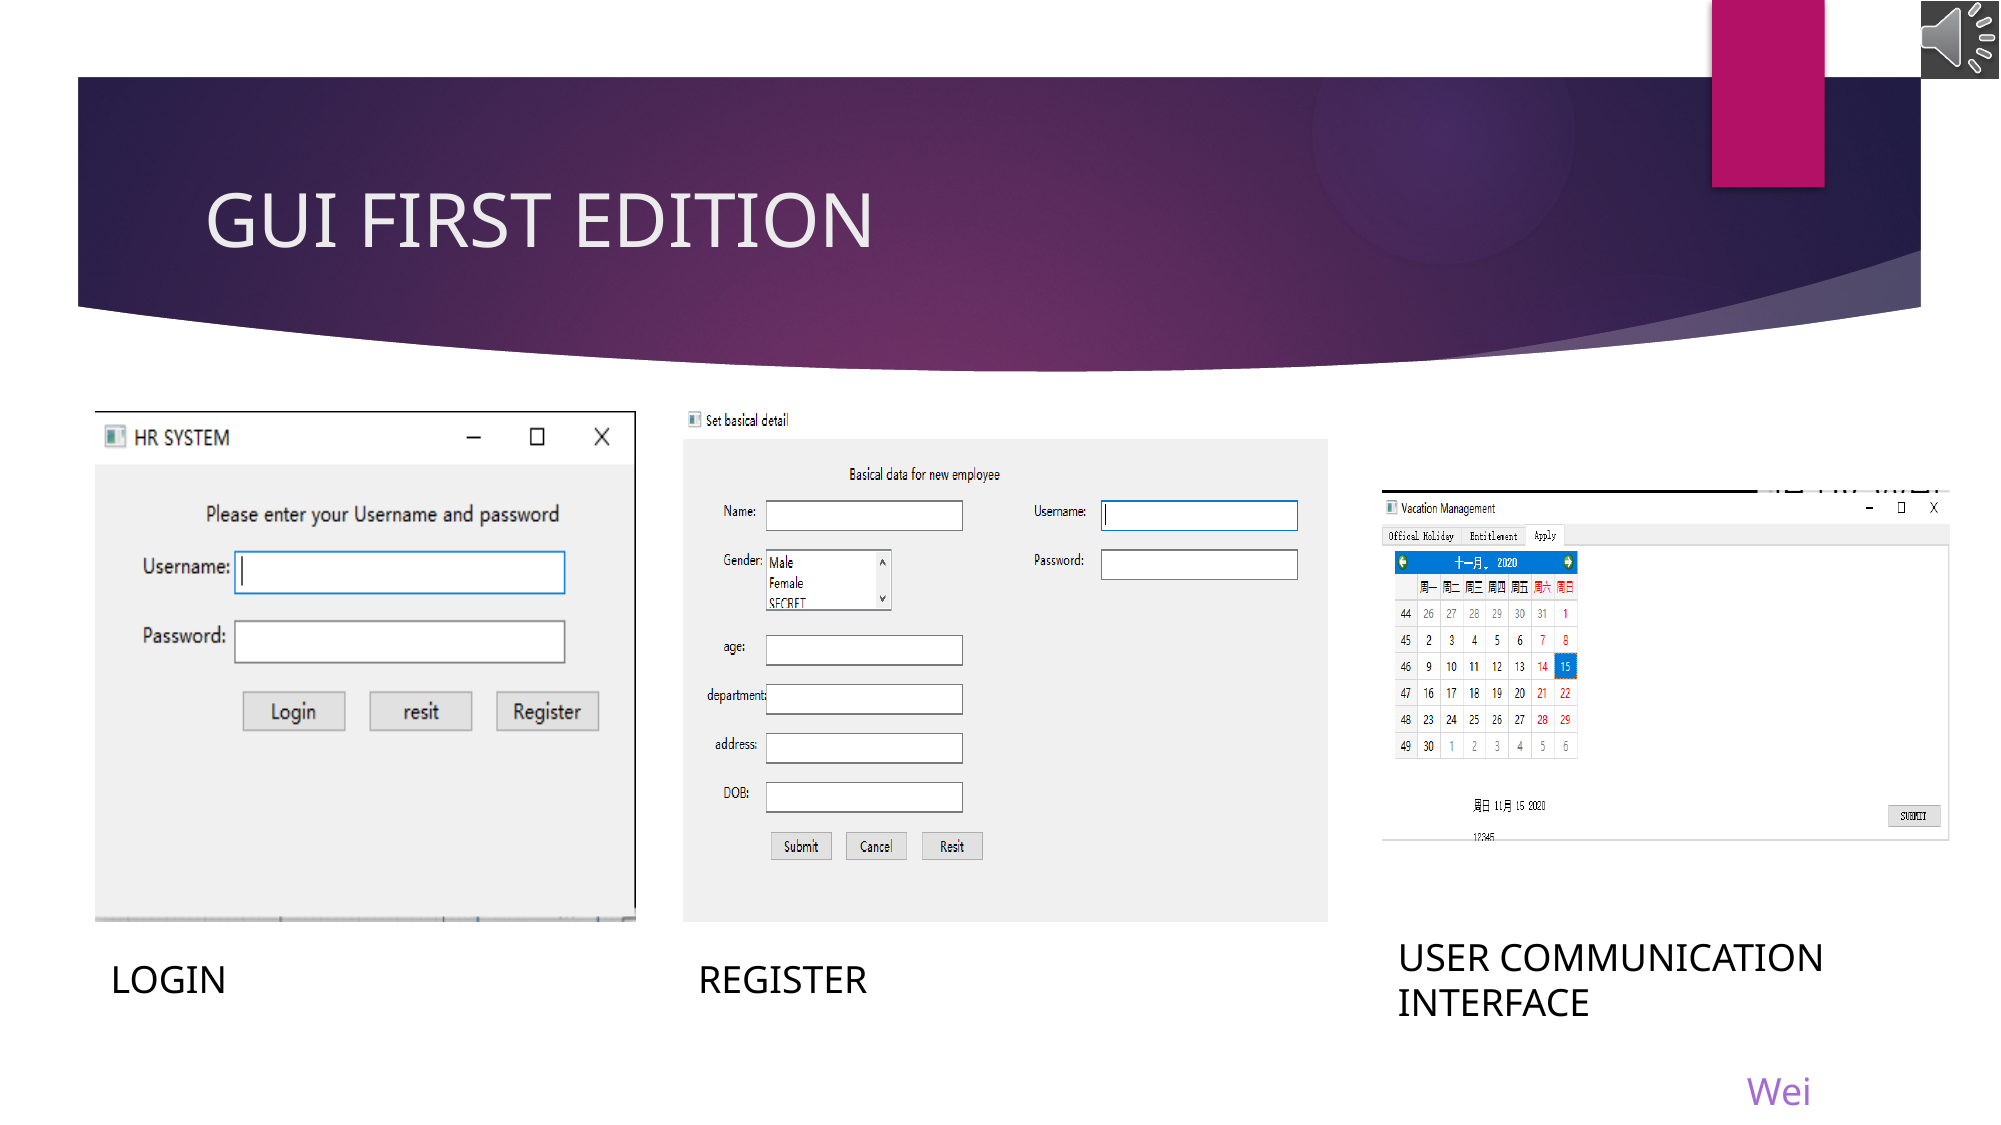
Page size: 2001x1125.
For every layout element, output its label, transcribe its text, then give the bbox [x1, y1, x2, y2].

picture [95, 410, 636, 922]
text_box USER COMMUNICATION INTERFACE [1382, 925, 1950, 1031]
title GUI FIRST EDITION [189, 159, 1627, 276]
text_box LOGIN [95, 948, 546, 1009]
text_box REGISTER [683, 948, 1133, 1009]
picture [1382, 490, 1950, 841]
text_box Wei [1732, 1060, 1996, 1121]
picture [682, 409, 1328, 922]
picture [1919, 0, 2000, 81]
